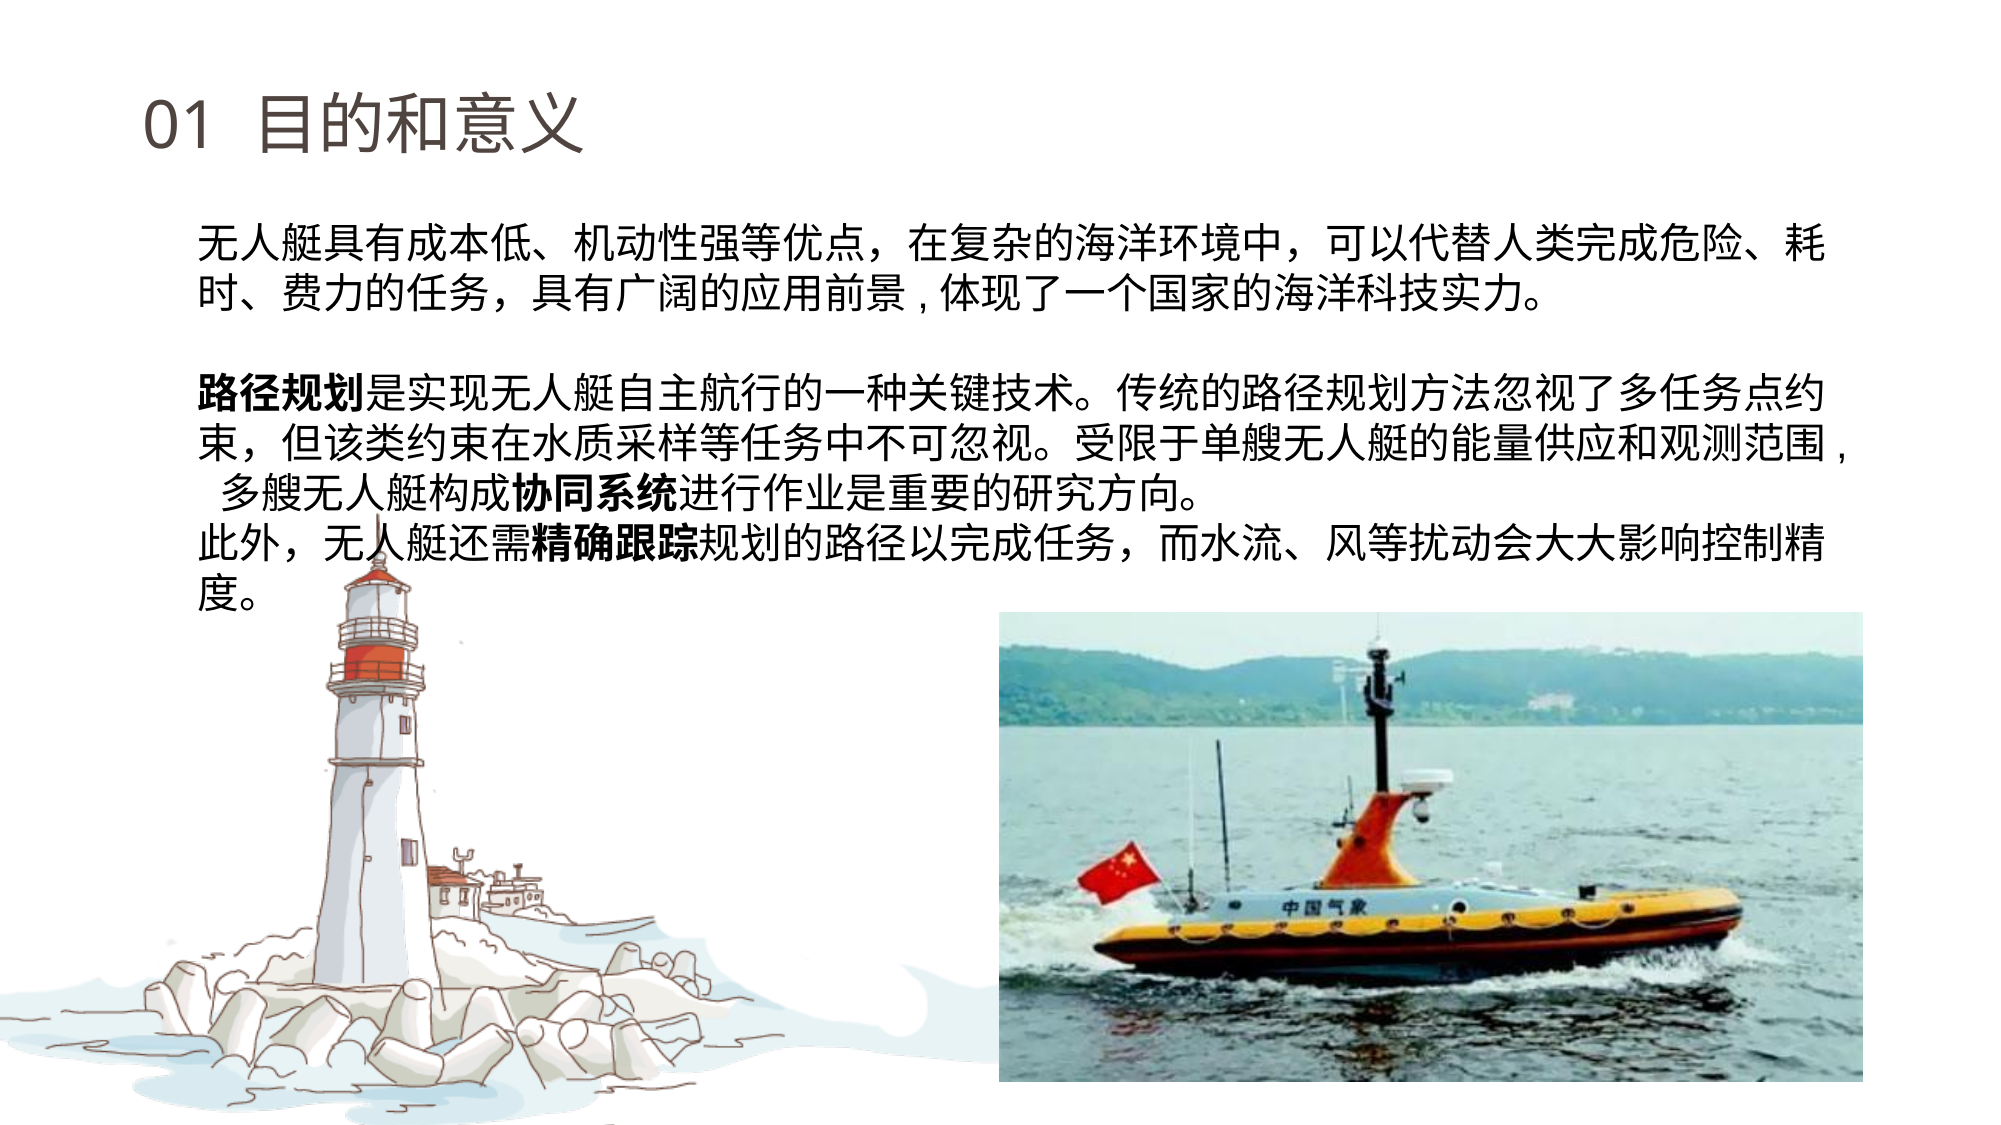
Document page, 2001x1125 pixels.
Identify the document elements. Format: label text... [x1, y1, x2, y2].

text_box 01 目的和意义 [127, 74, 1163, 169]
picture [0, 474, 1863, 1125]
text_box 无人艇具有成本低、机动性强等优点，在复杂的海洋环境中，可以代替人类完成危险、耗时、费力的任务，具有广阔的应用前景,体现了一个国家的海洋科技实力。 路径规划是实现无人艇自主航行的一种关键技术。传统的路径规划方法忽视了多任务点约束，但该类约束在水质采样等任务中不可忽视。受限于单艘无人艇的能量供应和观测范围, 多艘无人艇构成协同系统进行作业是重要的研究方向。 此外，无人艇还需精确跟踪规划的路径以完成任务，而水流、风等扰动会大大影响控制精度。 [183, 209, 1863, 612]
